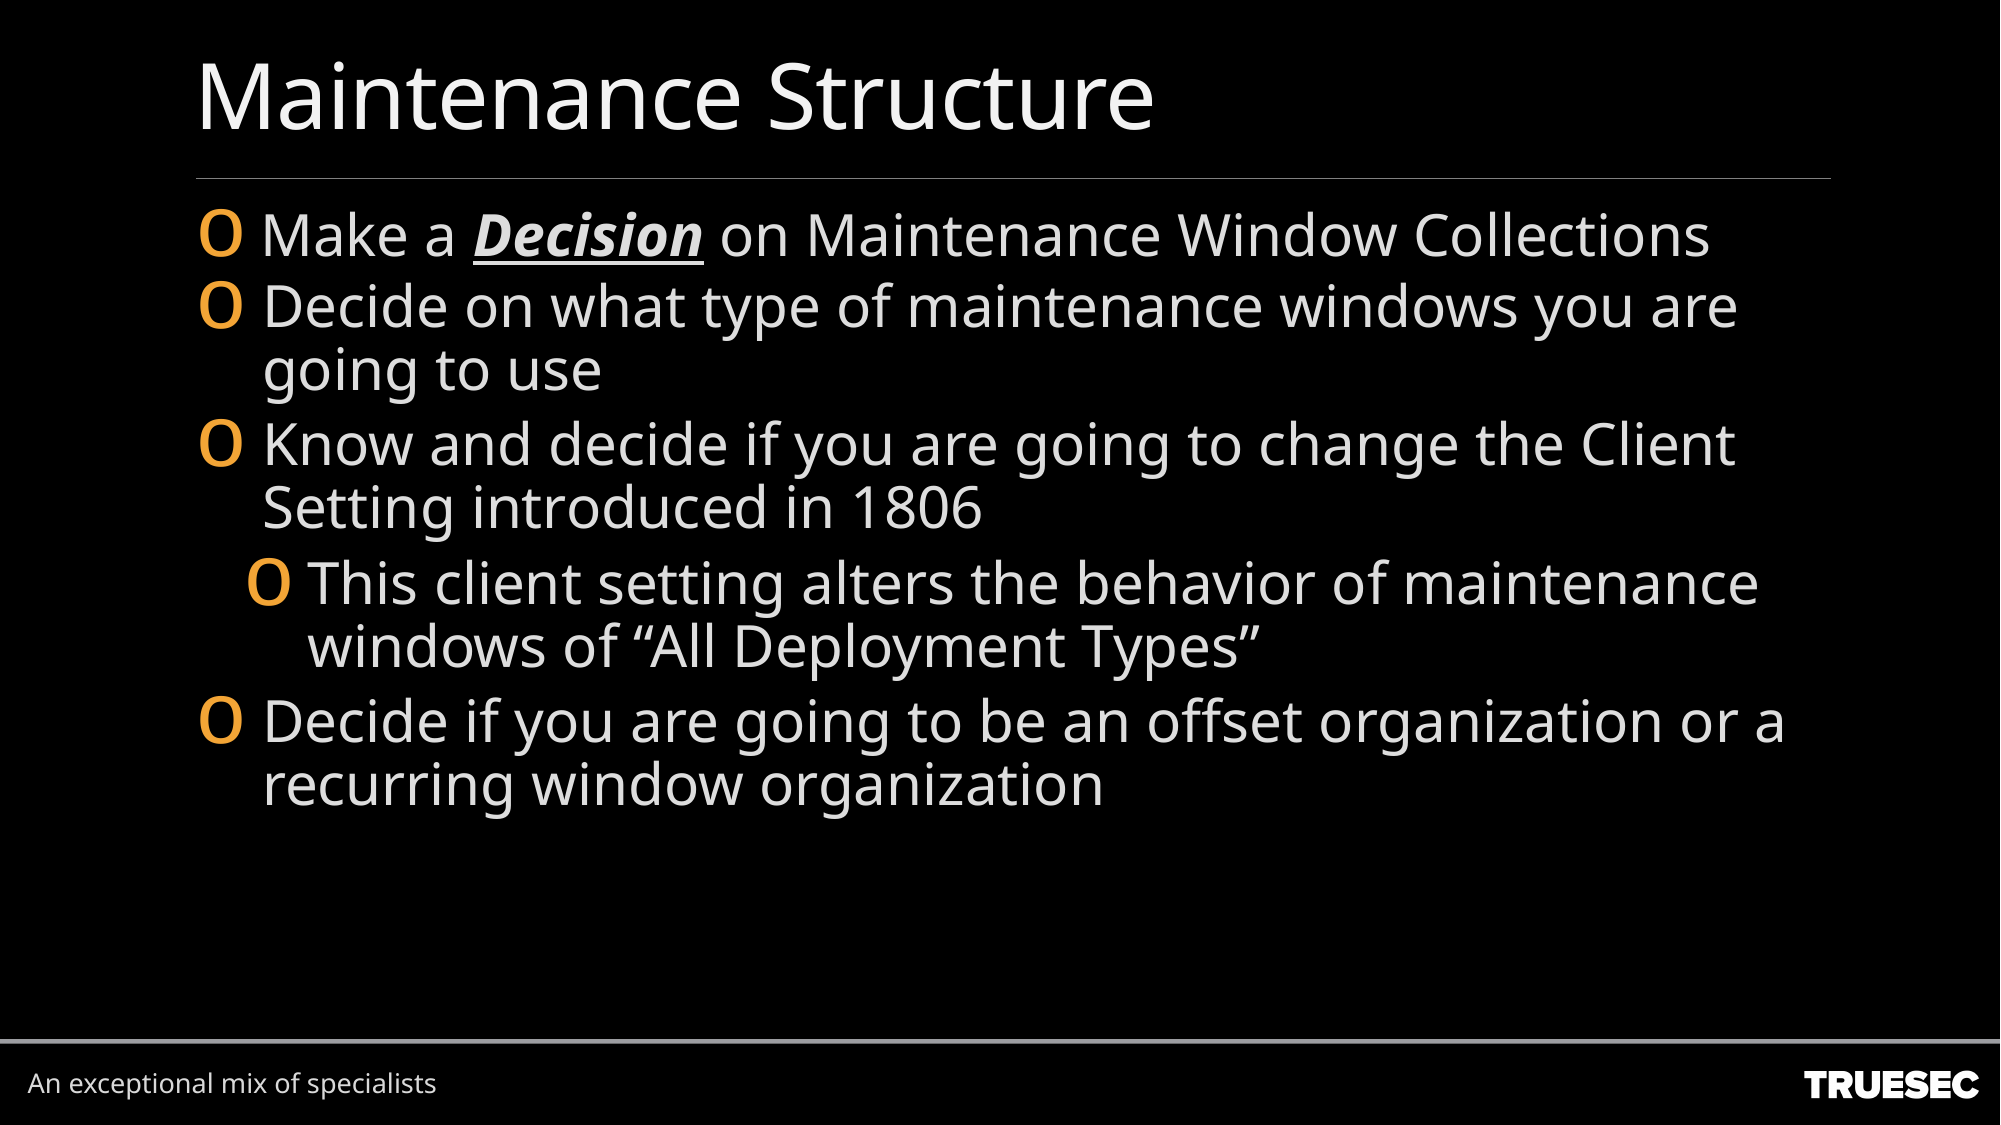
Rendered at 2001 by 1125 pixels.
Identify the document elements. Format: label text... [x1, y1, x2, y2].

picture [1804, 1067, 1979, 1101]
title Maintenance Structure [180, 47, 1830, 173]
list Make a Decision on Maintenance Window Collections Decide on what type of maintenance windows you are going to use Know and decide if you are going to change the Client Setting introduced in 1806 This client setting alters the behavior of maintenance windows of “All Deployment Types” Decide if you are going to be an offset organization or a recurring window organization [180, 198, 1830, 963]
